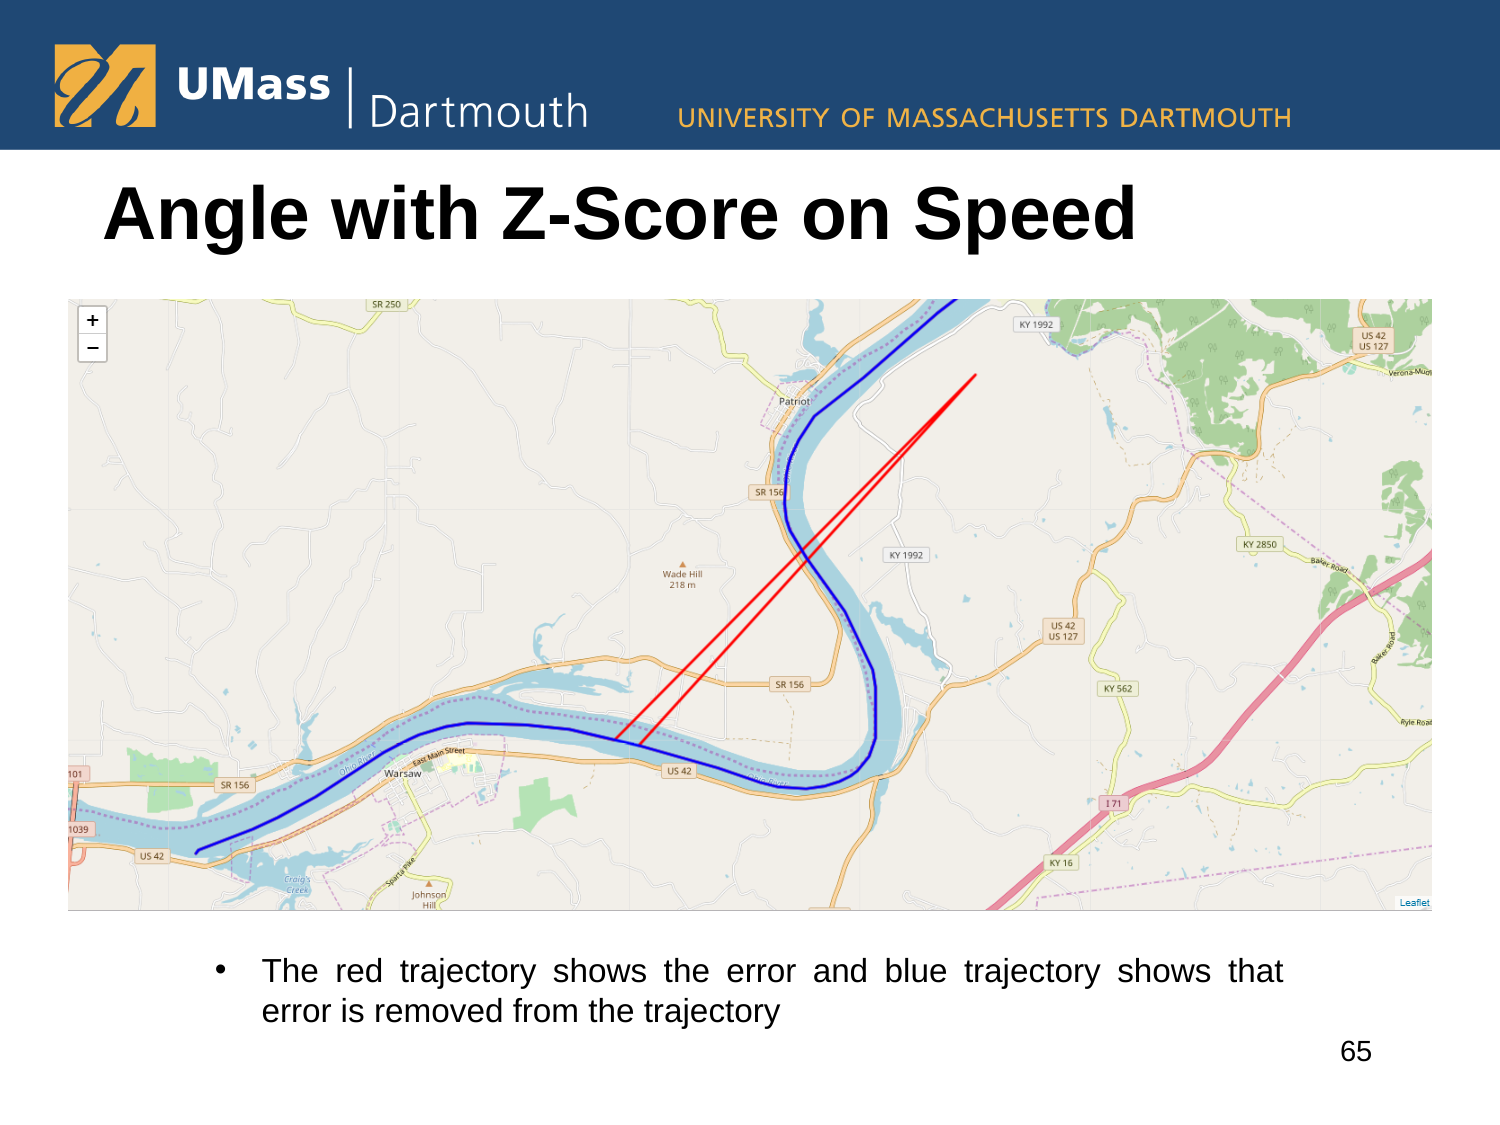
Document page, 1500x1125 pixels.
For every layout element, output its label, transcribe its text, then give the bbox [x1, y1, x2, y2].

picture [67, 299, 1433, 916]
slide_number 65 [1074, 1024, 1388, 1101]
title Angle with Z-Score on Speed [12, 187, 1438, 263]
text_box The red trajectory shows the error and blue trajectory shows that error is removed from the trajectory [200, 941, 1300, 1037]
picture [0, 0, 1500, 150]
